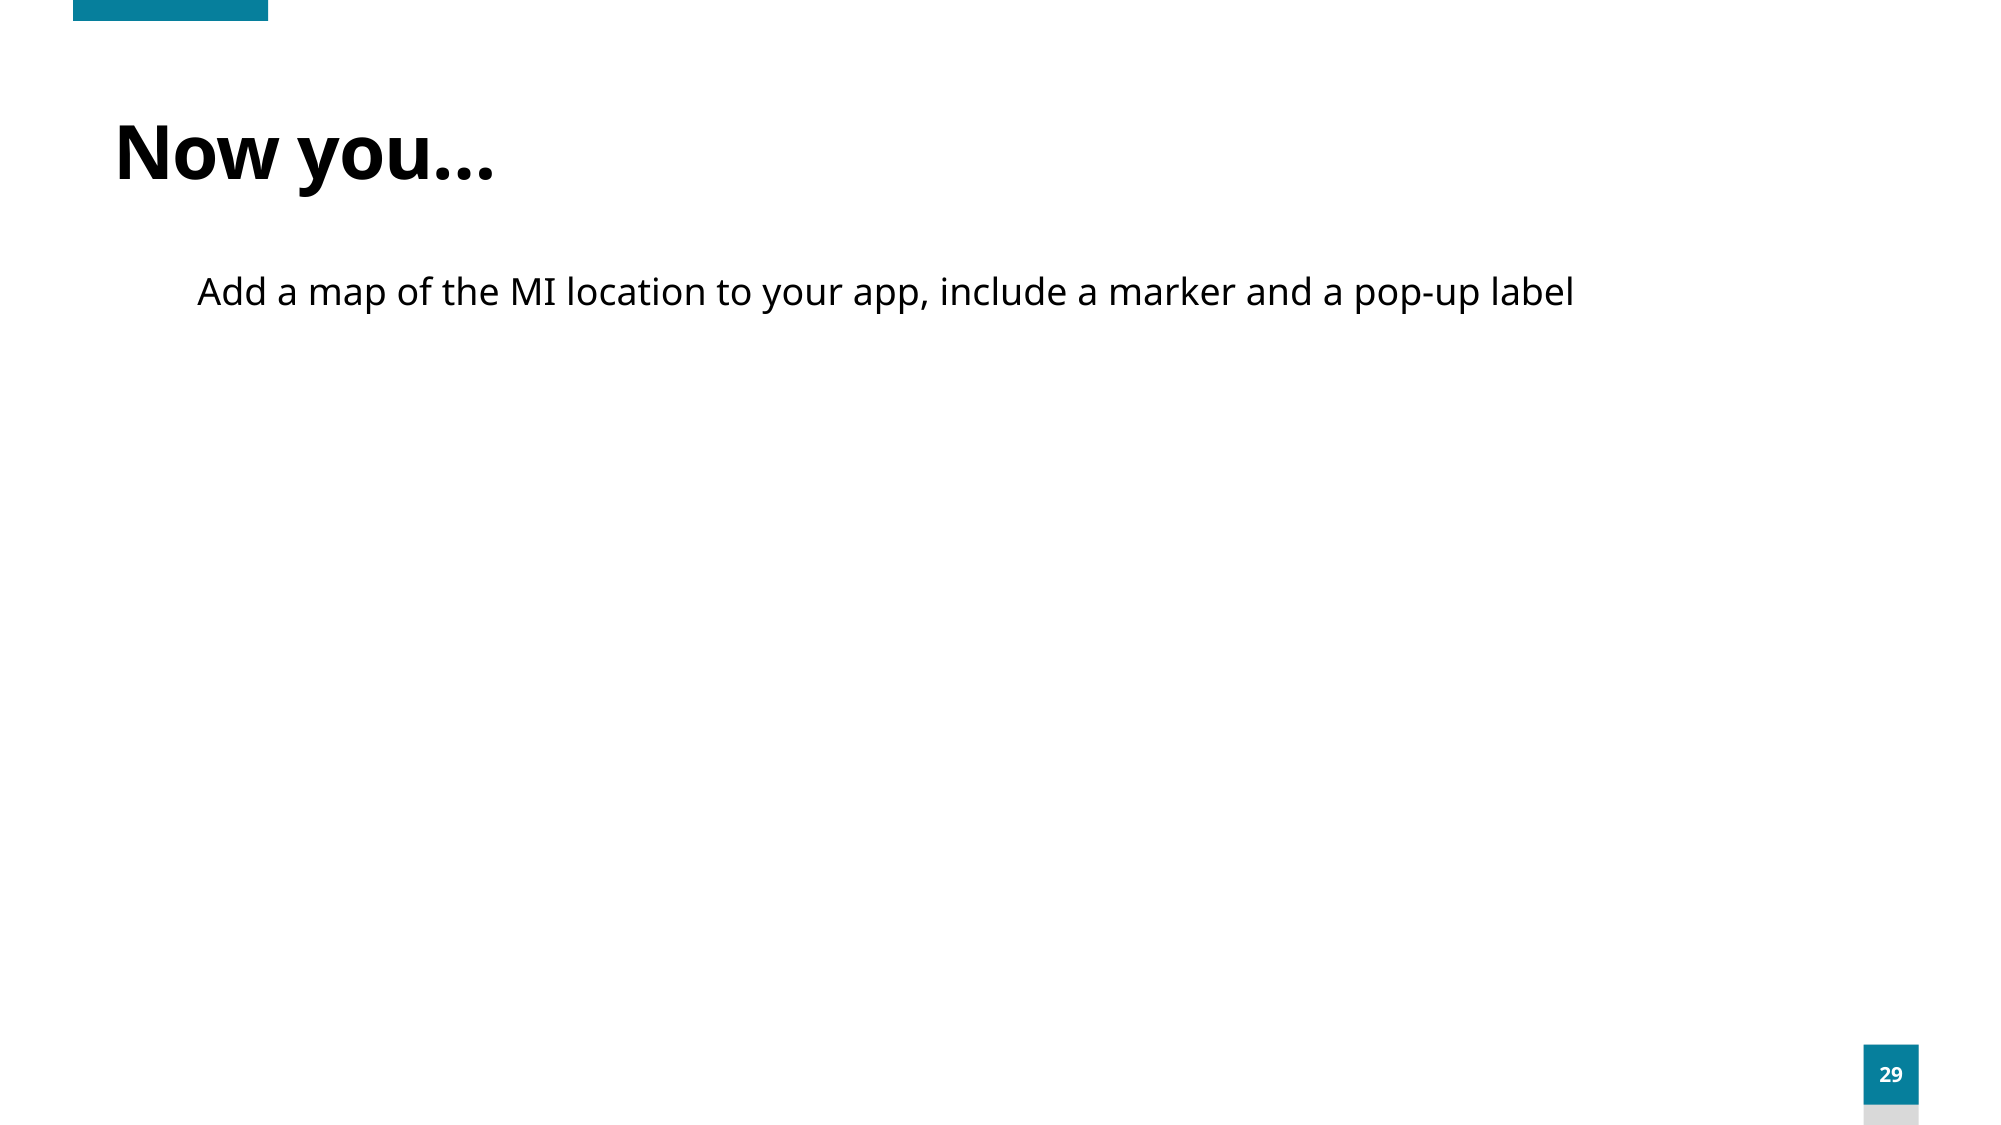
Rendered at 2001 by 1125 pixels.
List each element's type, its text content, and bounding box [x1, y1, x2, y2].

text_box Now you… [98, 107, 1932, 204]
text_box Add a map of the MI location to your app, include a marker and a pop-up label [182, 260, 1601, 321]
